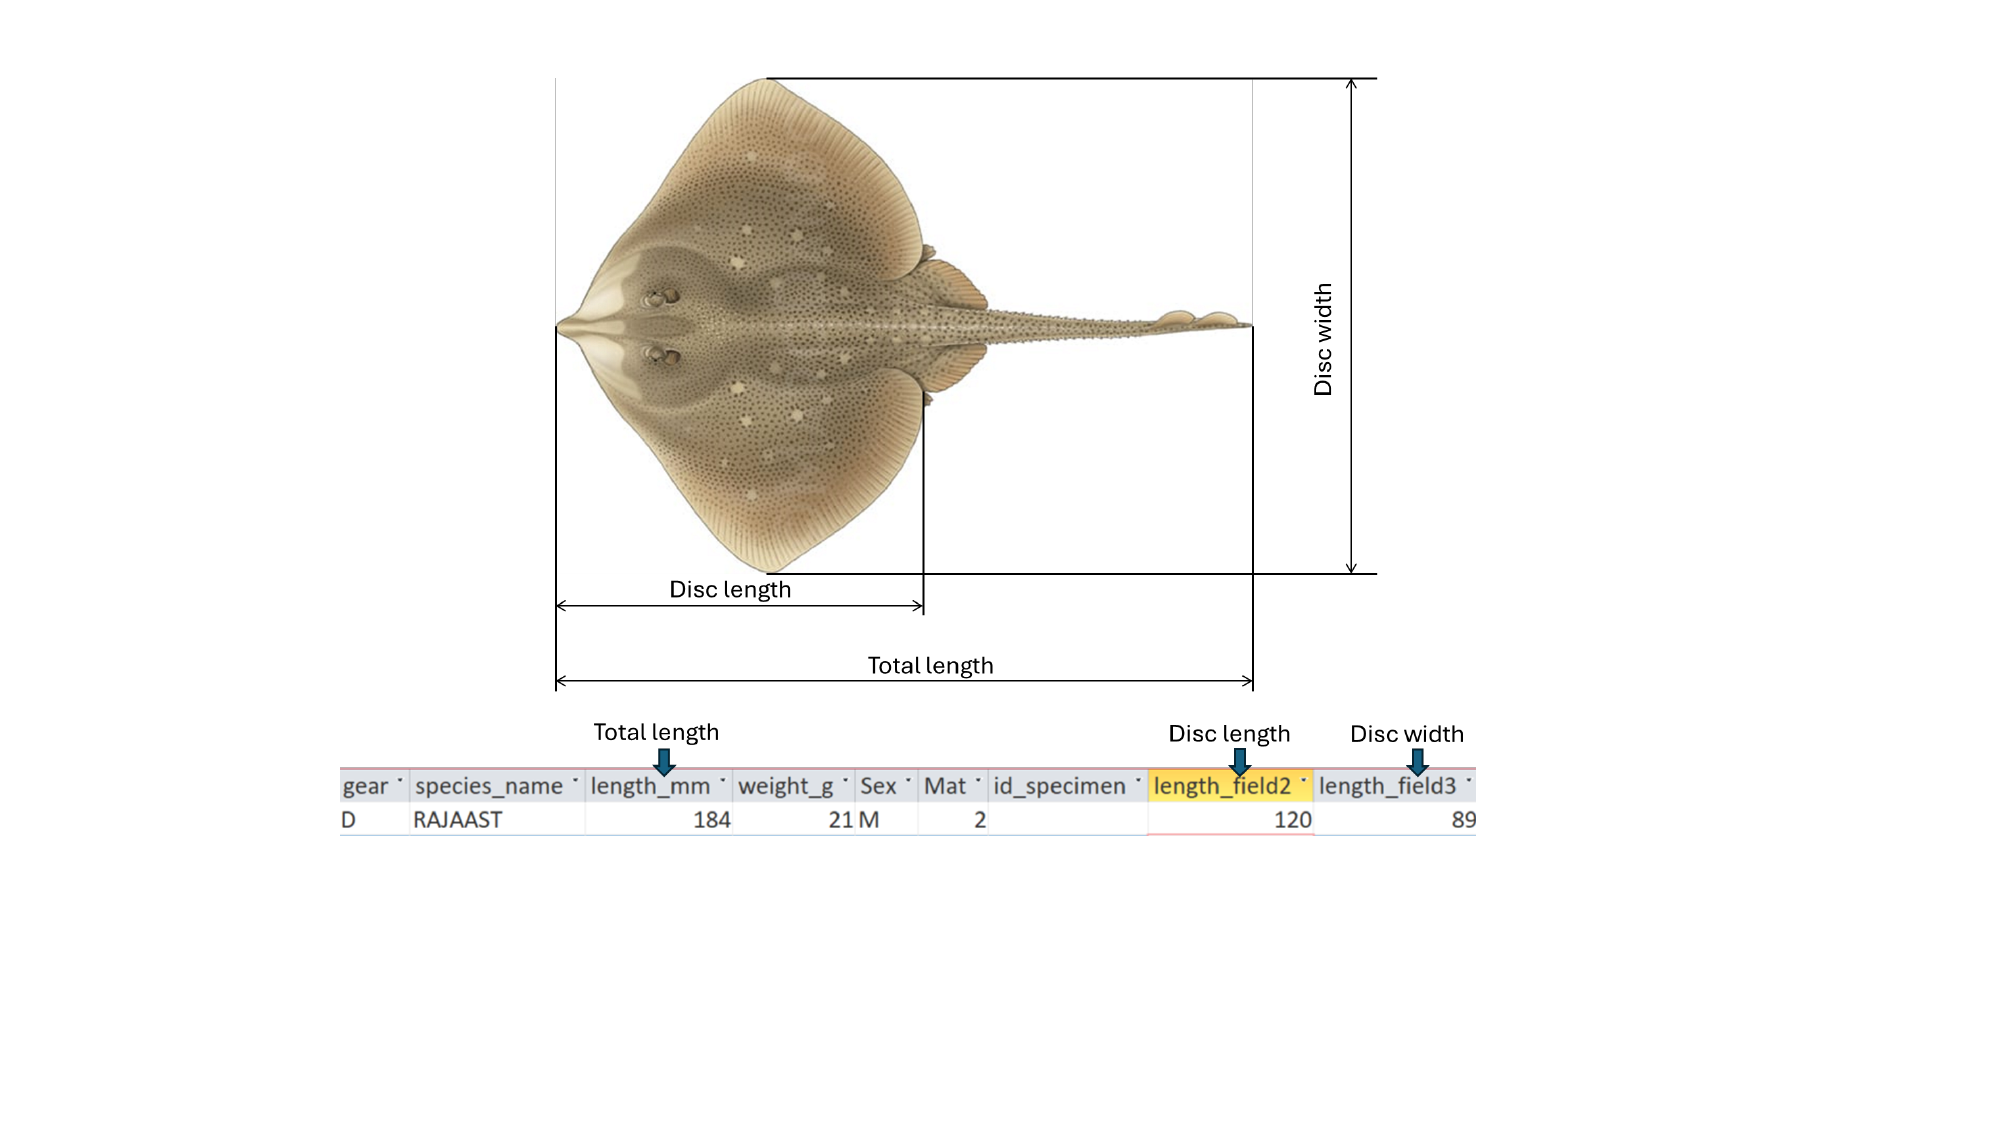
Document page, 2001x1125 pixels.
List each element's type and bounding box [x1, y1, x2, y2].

picture [340, 69, 1480, 837]
